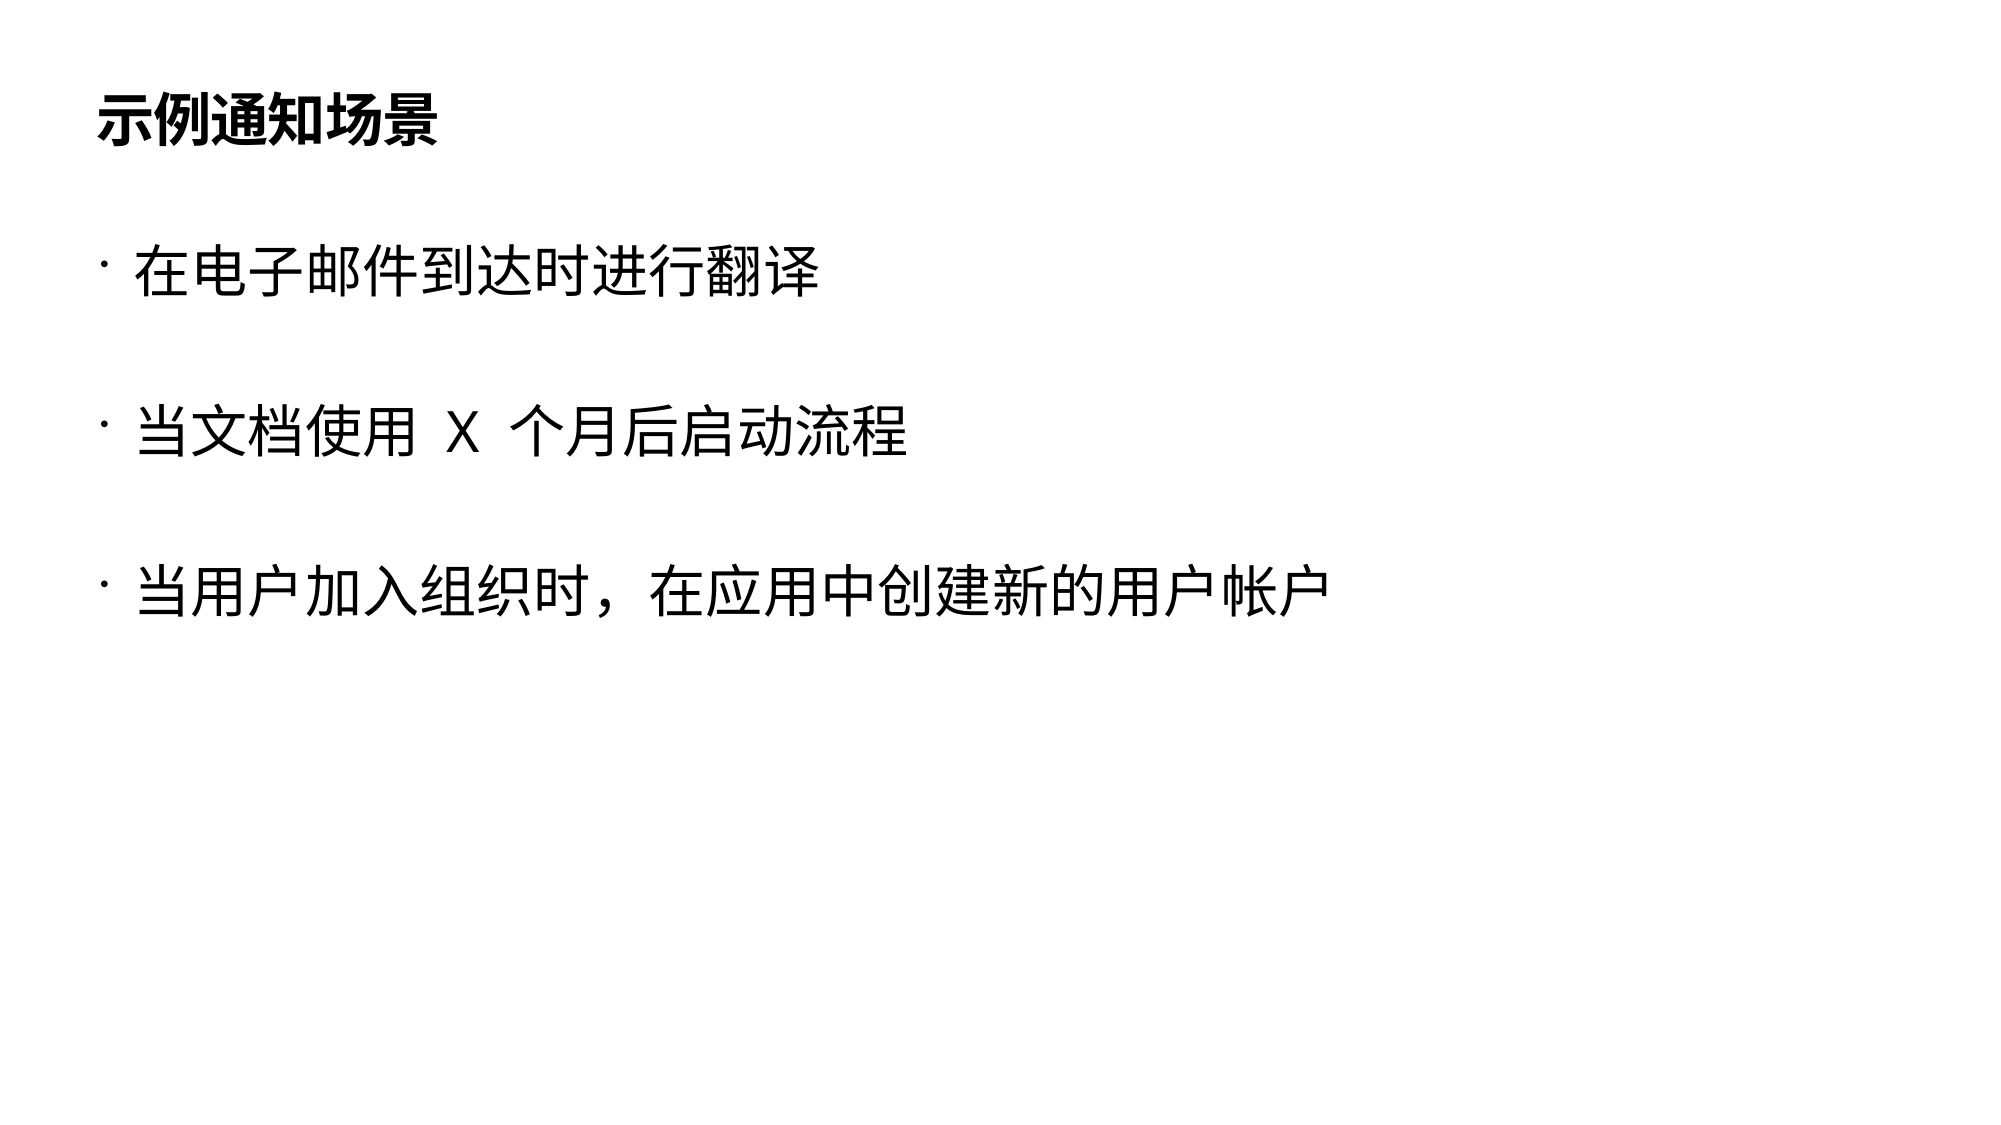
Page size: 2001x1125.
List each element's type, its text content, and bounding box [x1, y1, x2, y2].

list 在电子邮件到达时进行翻译 当文档使用 X 个月后启动流程 当用户加入组织时，在应用中创建新的用户帐户 [95, 235, 1904, 721]
title 示例通知场景 [96, 83, 1904, 155]
